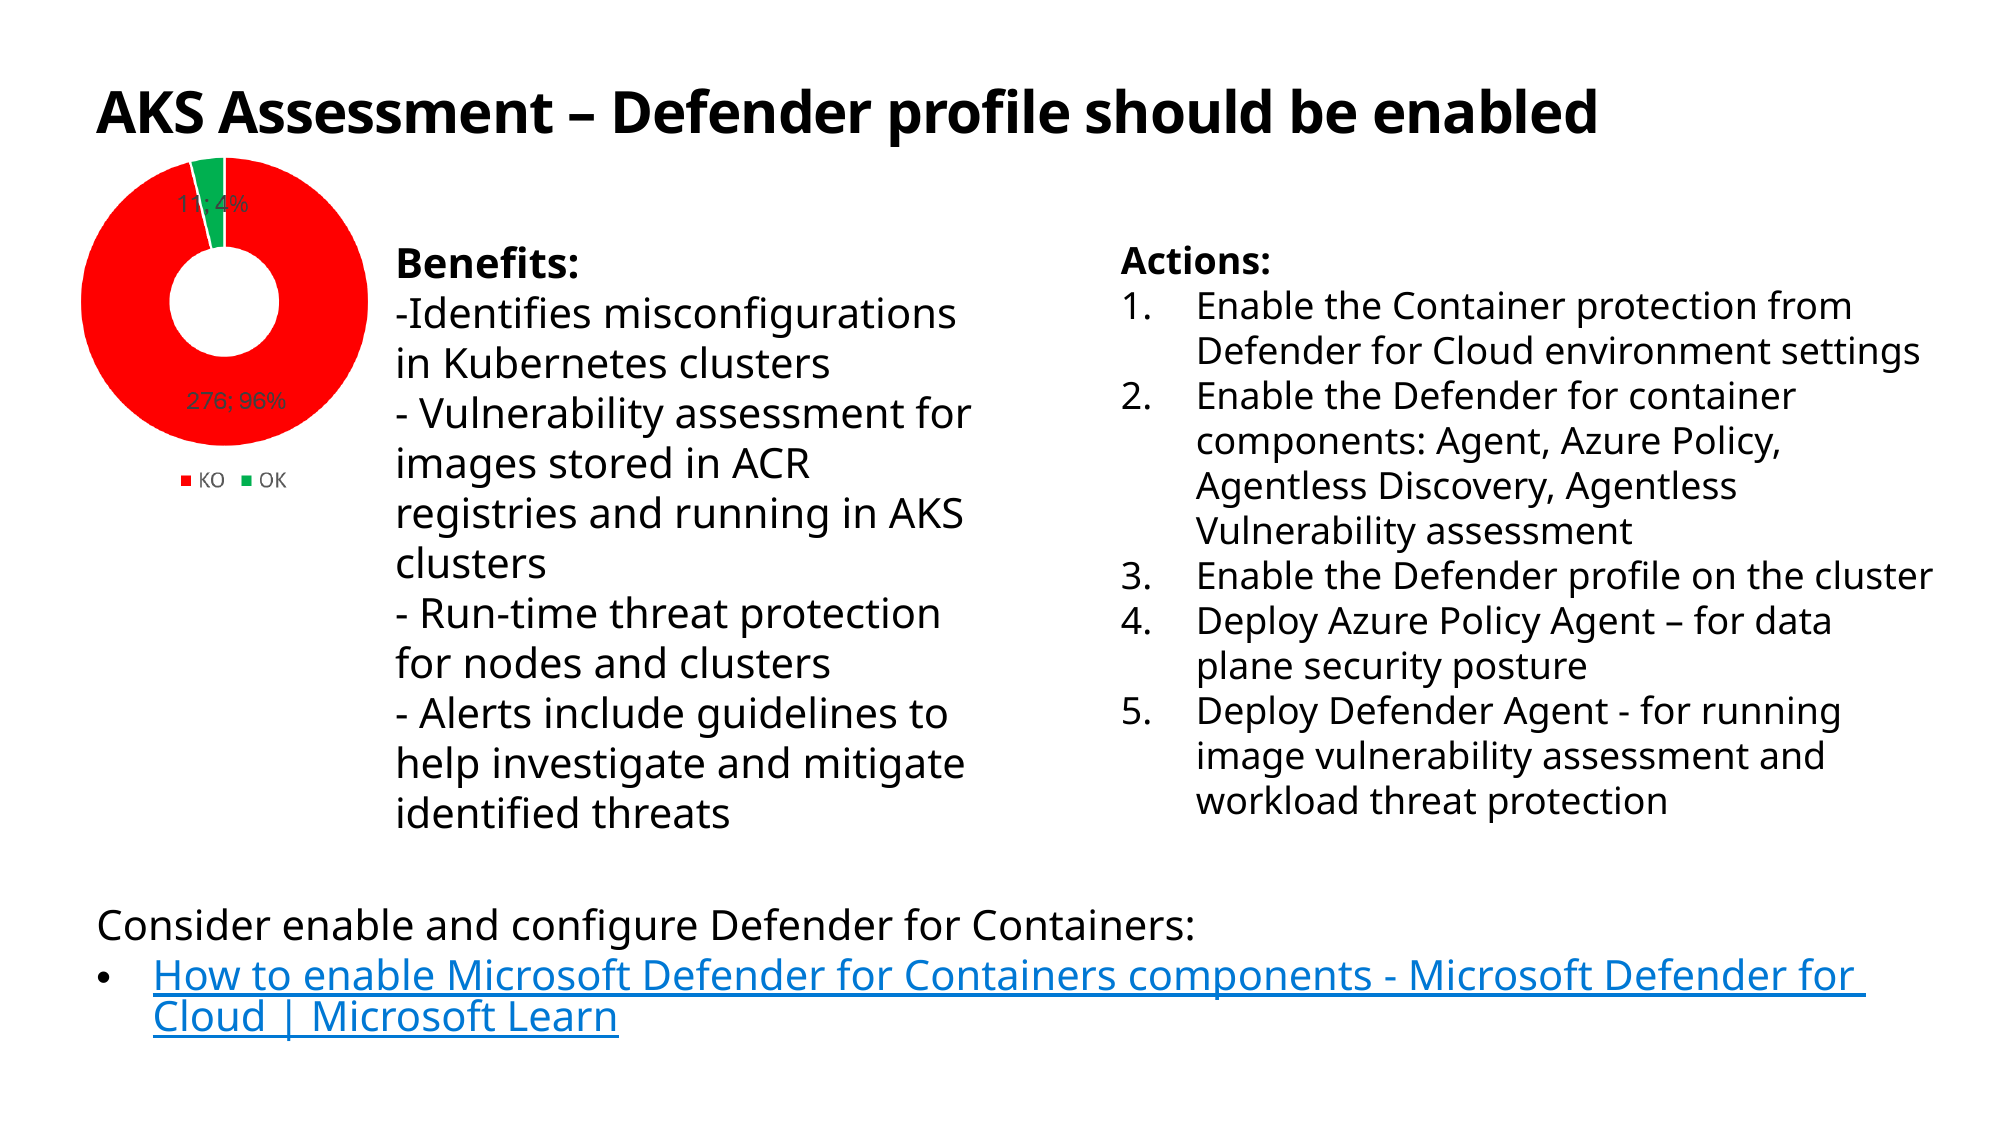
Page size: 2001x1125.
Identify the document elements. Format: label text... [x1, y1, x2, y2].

title AKS Assessment – Defender profile should be enabled [96, 75, 1904, 166]
text_box Actions: Enable the Container protection from Defender for Cloud environment settings Enable the Defender for container components: Agent, Azure Policy, Agentless Discovery, Agentless Vulnerability assessment Enable the Defender profile on the cluster Deploy Azure Policy Agent – for data plane security posture Deploy Defender Agent - for running image vulnerability assessment and workload threat protection [1120, 236, 1941, 867]
text_box Consider enable and configure Defender for Containers: How to enable Microsoft Defender for Containers components - Microsoft Defender for Cloud | Microsoft Learn [96, 898, 1867, 1006]
picture [73, 141, 390, 494]
text_box Benefits: -Identifies misconfigurations in Kubernetes clusters - Vulnerability assessment for images stored in ACR registries and running in AKS clusters - Run-time threat protection for nodes and clusters - Alerts include guidelines to help investigate and mitigate identified threats [394, 236, 1000, 837]
